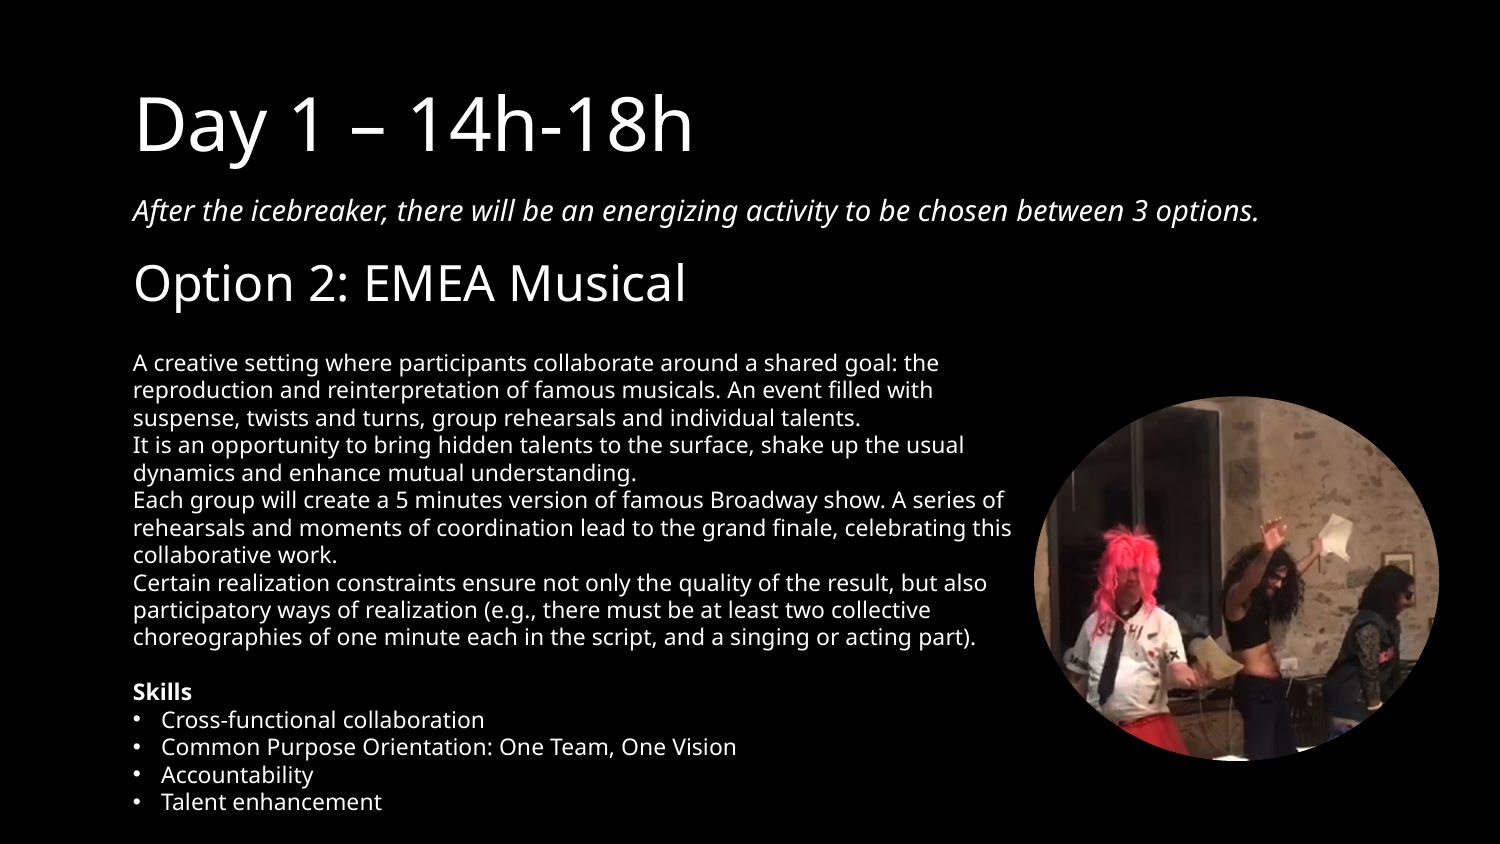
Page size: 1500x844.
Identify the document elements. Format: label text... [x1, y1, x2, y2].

text_box Option 2: EMEA Musical [118, 236, 750, 347]
title Day 1 – 14h-18h [118, 61, 823, 177]
subtitle After the icebreaker, there will be an energizing activity to be chosen between 3 options. [118, 177, 1305, 394]
text_box A creative setting where participants collaborate around a shared goal: the reproduction and reinterpretation of famous musicals. An event filled with suspense, twists and turns, group rehearsals and individual talents. It is an opportunity to bring hidden talents to the surface, shake up the usual dynamics and enhance mutual understanding. Each group will create a 5 minutes version of famous Broadway show. A series of rehearsals and moments of coordination lead to the grand finale, celebrating this collaborative work. Certain realization constraints ensure not only the quality of the result, but also participatory ways of realization (e.g., there must be at least two collective choreographies of one minute each in the script, and a singing or acting part). Skills Cross-functional collaboration Common Purpose Orientation: One Team, One Vision Accountability Talent enhancement [118, 340, 1036, 844]
picture [1033, 395, 1440, 762]
